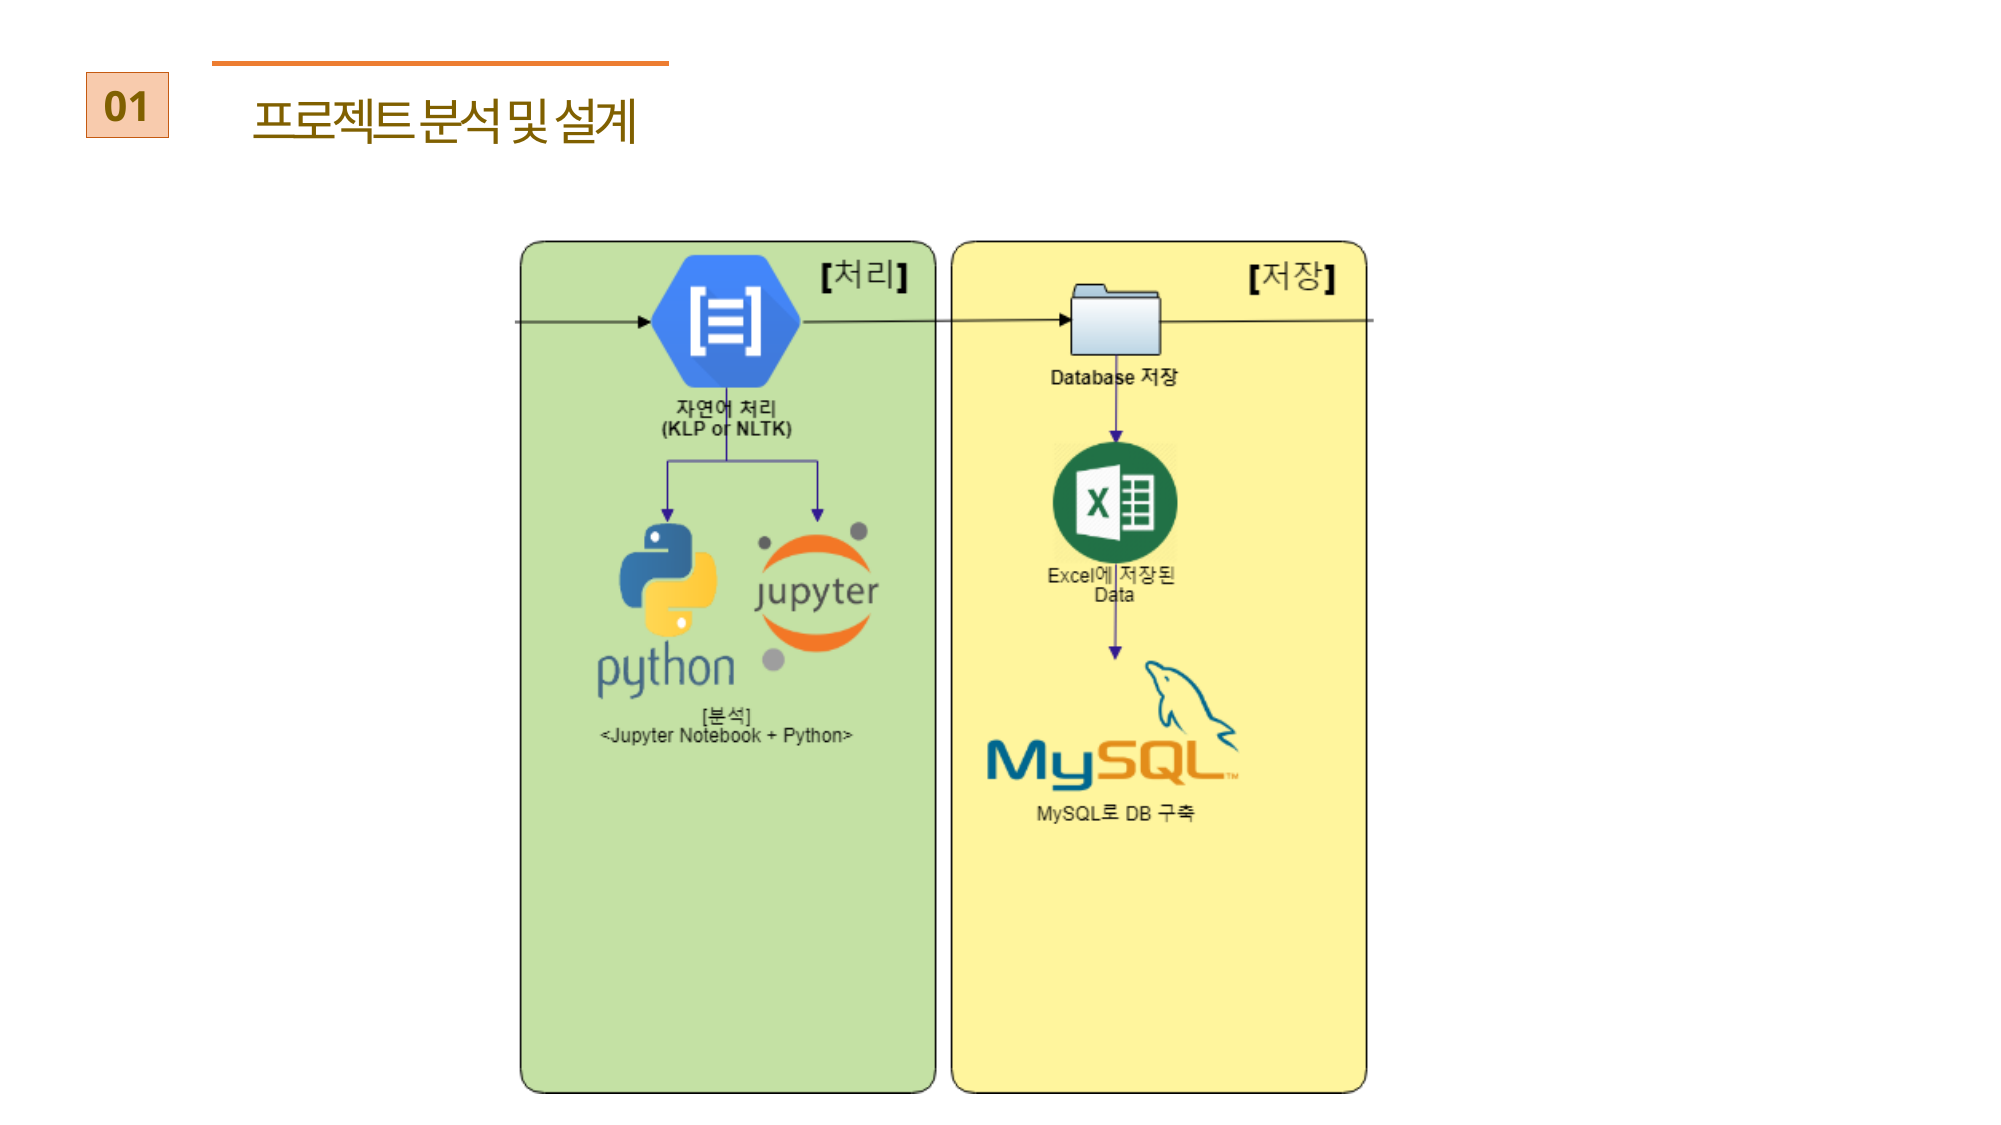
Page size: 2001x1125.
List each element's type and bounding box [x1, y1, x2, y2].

text_box [86, 63, 687, 160]
picture [514, 238, 1374, 1094]
